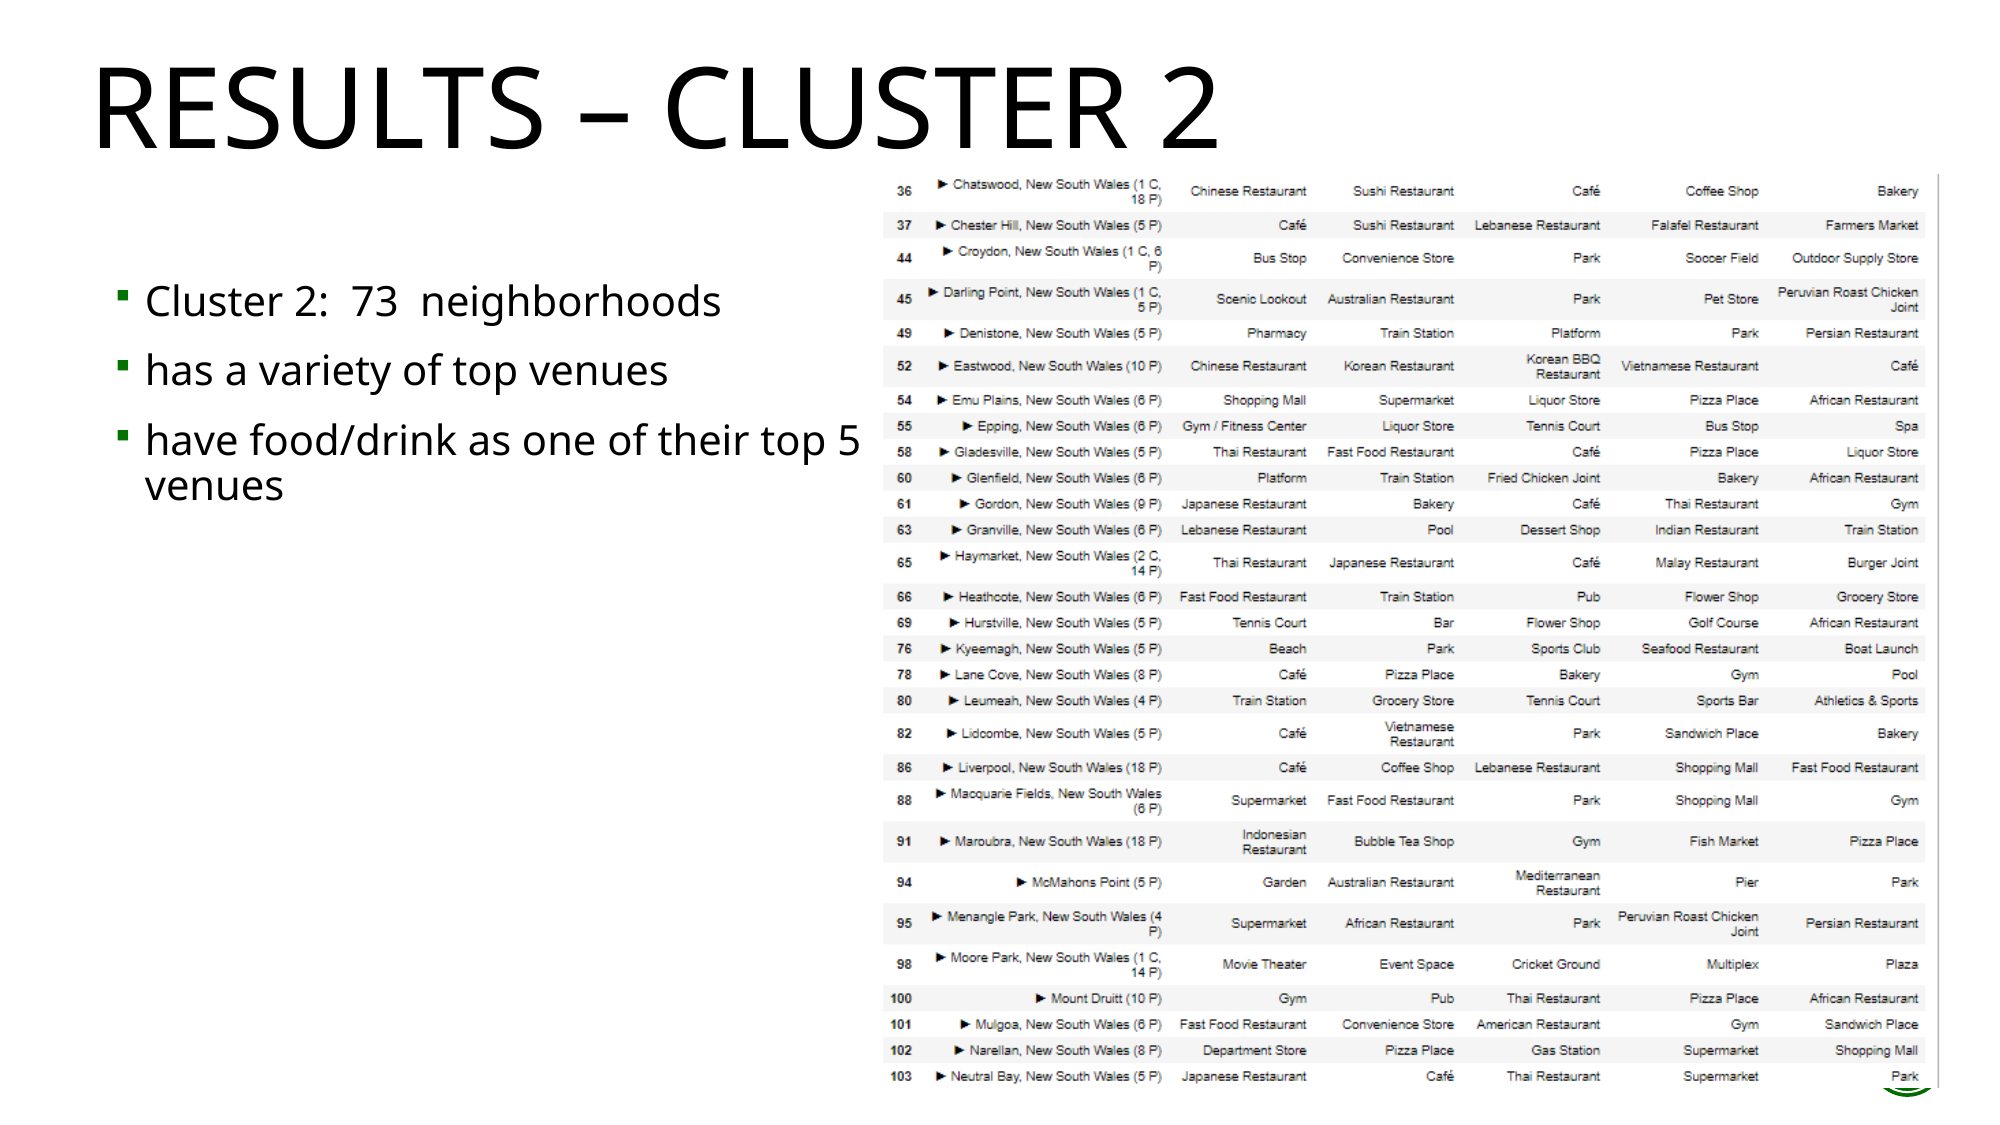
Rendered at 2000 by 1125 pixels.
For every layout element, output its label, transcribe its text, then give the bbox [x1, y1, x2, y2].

list Cluster 2: 73 neighborhoods has a variety of top venues have food/drink as one of their top 5 venues [99, 272, 867, 925]
picture [867, 174, 1948, 1088]
title Results – Cluster 2 [74, 0, 1950, 229]
